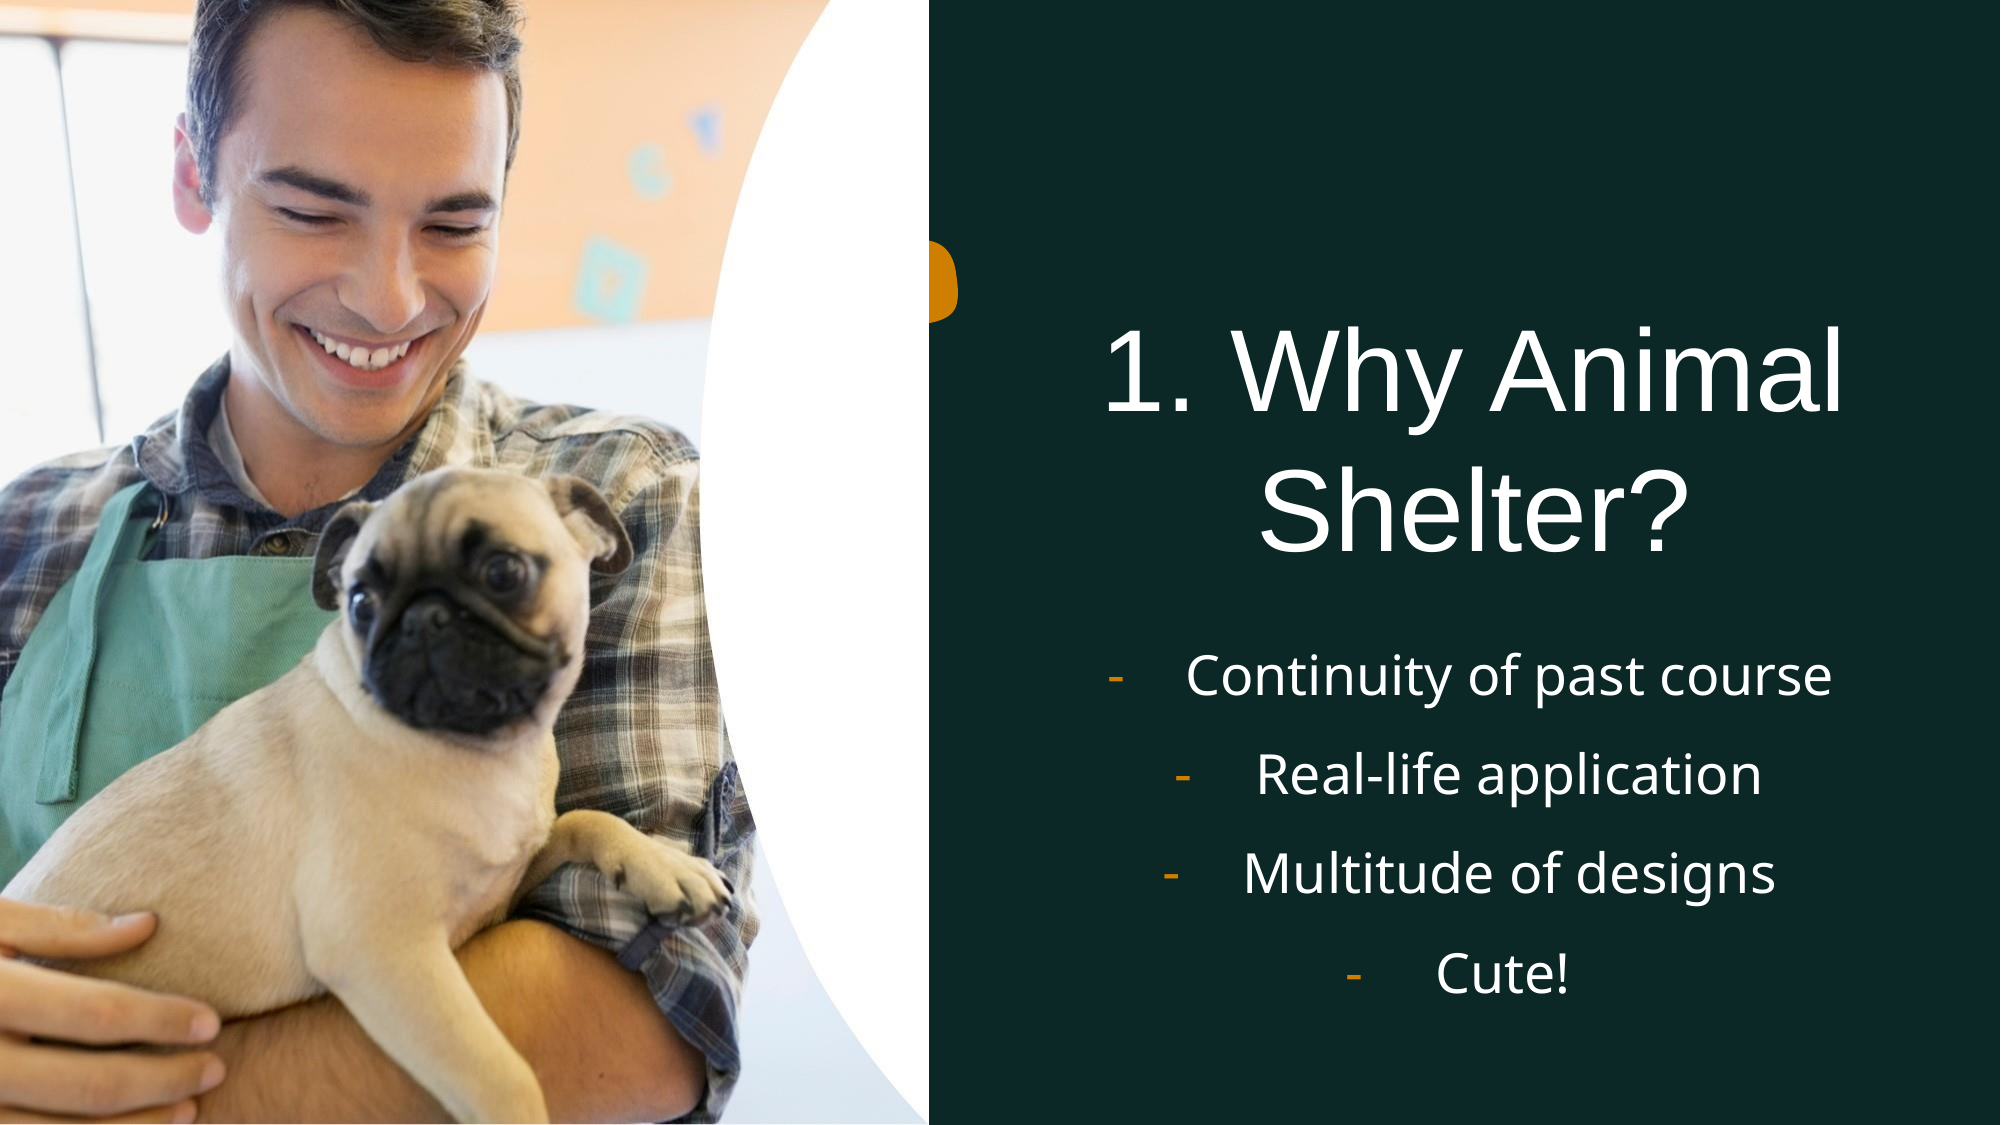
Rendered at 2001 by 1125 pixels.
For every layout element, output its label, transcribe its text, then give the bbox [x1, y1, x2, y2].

title 1. Why Animal Shelter? [1062, 119, 1886, 575]
picture [0, 0, 930, 1125]
list Continuity of past course Real-life application Multitude of designs Cute! [1062, 626, 1886, 1006]
